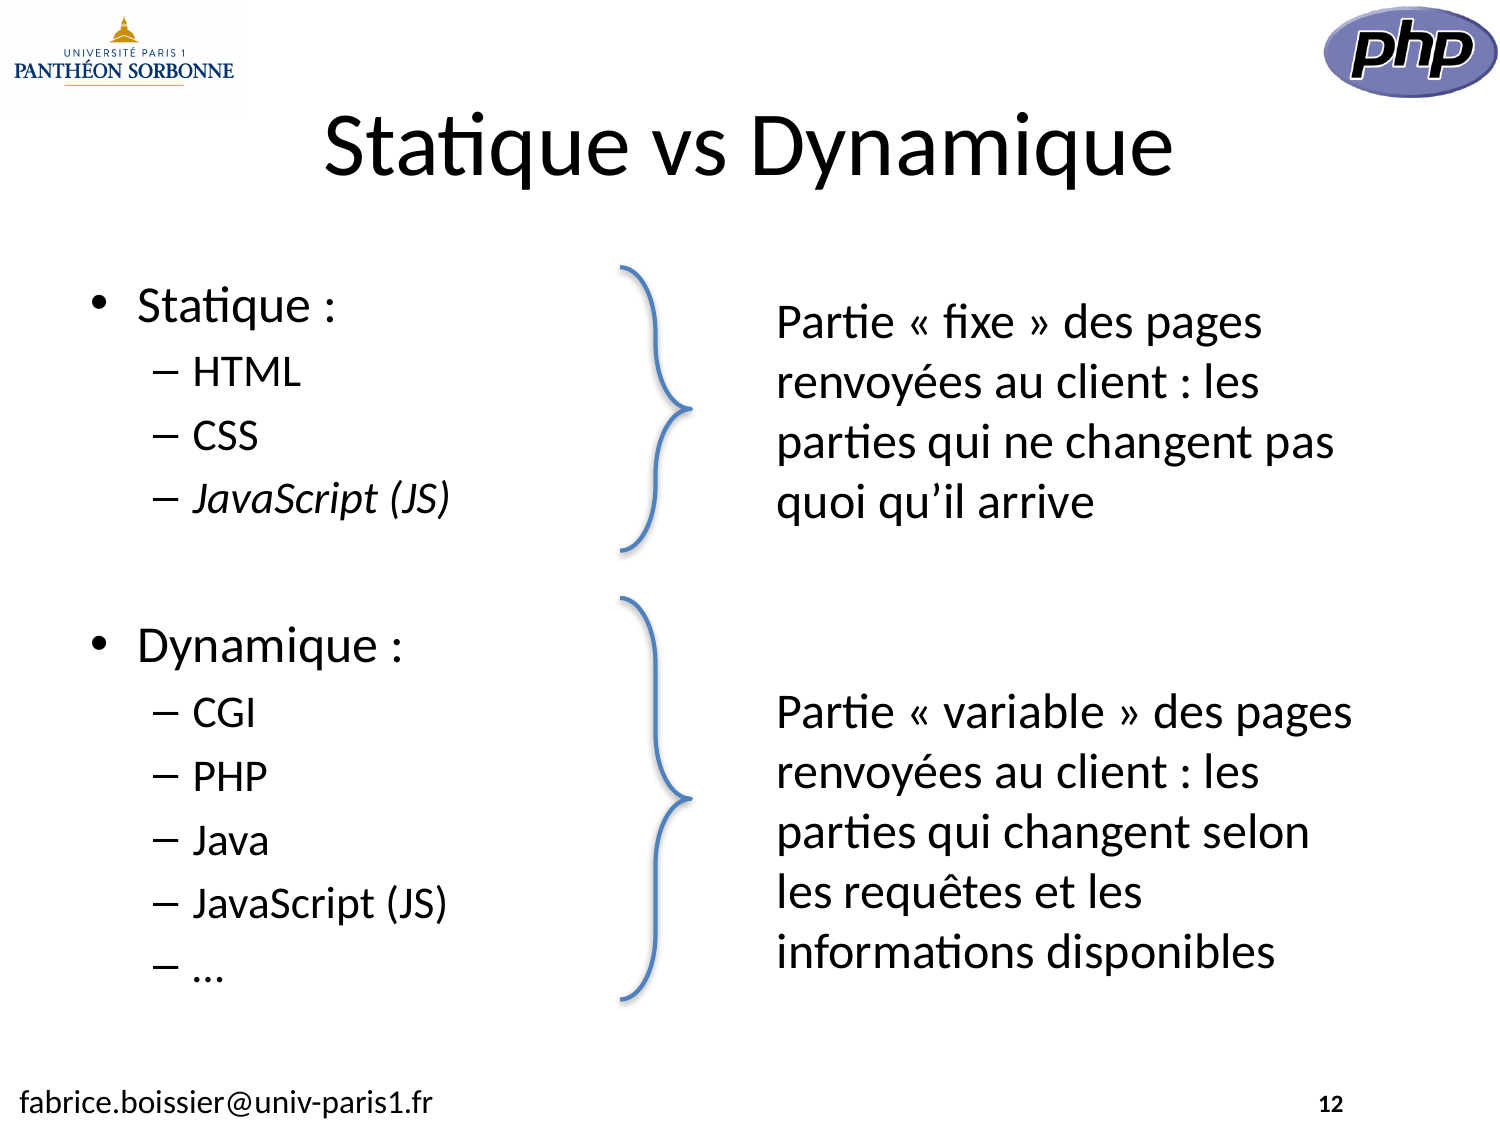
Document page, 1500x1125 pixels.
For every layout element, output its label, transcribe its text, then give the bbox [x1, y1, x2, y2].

text_box [619, 595, 694, 1002]
list Statique : HTML CSS JavaScript (JS) Dynamique : CGI PHP Java JavaScript (JS) … [75, 262, 1425, 1005]
slide_number 12 [1156, 1072, 1500, 1125]
text_box [619, 265, 694, 553]
text_box Partie « variable » des pages renvoyées au client : les parties qui changent selon les requêtes et les informations disponibles [761, 671, 1376, 986]
picture [1321, 0, 1500, 119]
title Statique vs Dynamique [75, 45, 1425, 233]
text_box Partie « fixe » des pages renvoyées au client : les parties qui ne changent pas quoi qu’il arrive [761, 281, 1376, 537]
picture [0, 2, 248, 114]
